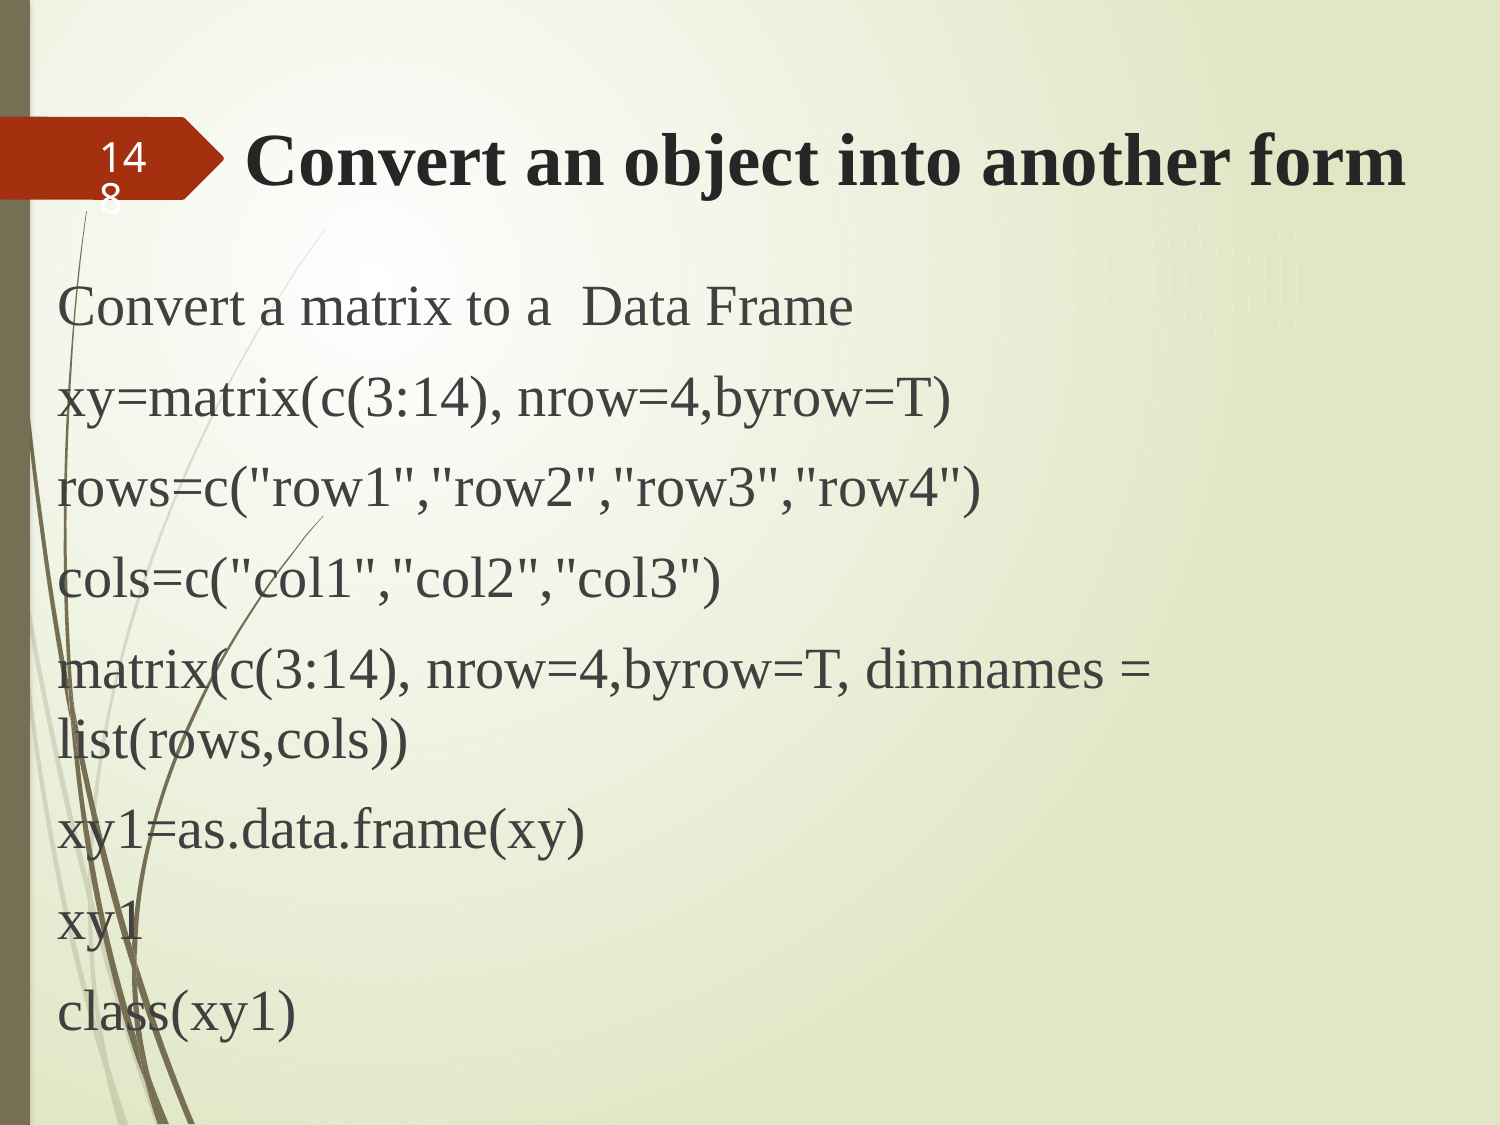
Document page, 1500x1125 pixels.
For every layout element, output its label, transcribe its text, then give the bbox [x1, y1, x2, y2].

title Convert an object into another form [129, 102, 1500, 313]
slide_number 148 [83, 129, 180, 190]
list Convert a matrix to a Data Frame xy=matrix(c(3:14), nrow=4,byrow=T) rows=c("row1","row2","row3","row4") cols=c("col1","col2","col3") matrix(c(3:14), nrow=4,byrow=T, dimnames = list(rows,cols)) xy1=as.data.frame(xy) xy1 class(xy1) [42, 259, 1485, 1125]
